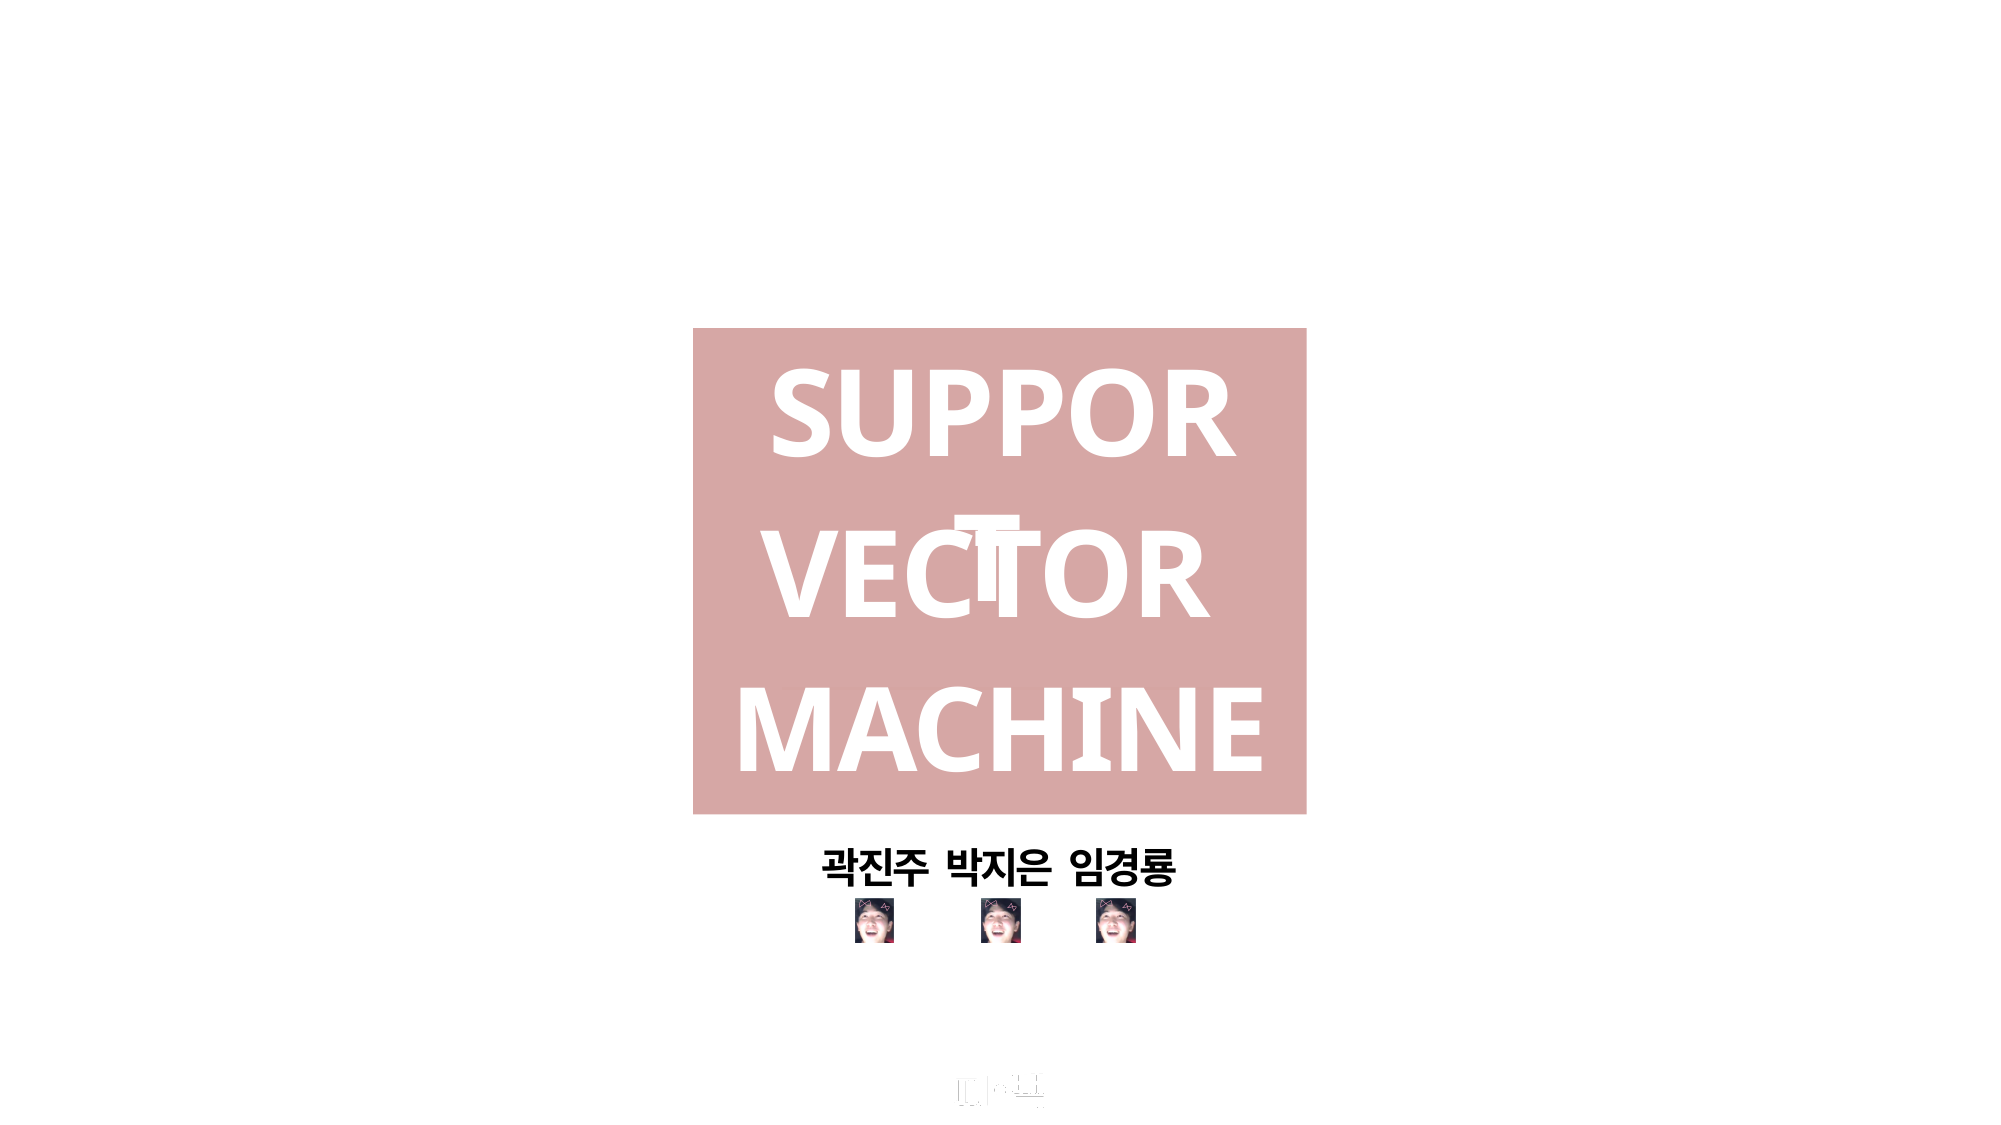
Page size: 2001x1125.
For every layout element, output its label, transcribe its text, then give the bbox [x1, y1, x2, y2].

picture [981, 898, 1021, 943]
text_box MACHINE [715, 647, 1285, 803]
text_box [692, 327, 1308, 815]
picture [1096, 898, 1136, 943]
picture [932, 1056, 1068, 1125]
text_box SUPPORT [720, 328, 1283, 489]
text_box VECTOR [693, 489, 1307, 650]
picture [855, 898, 894, 943]
text_box 곽진주 박지은 임경룡 [807, 834, 1193, 900]
